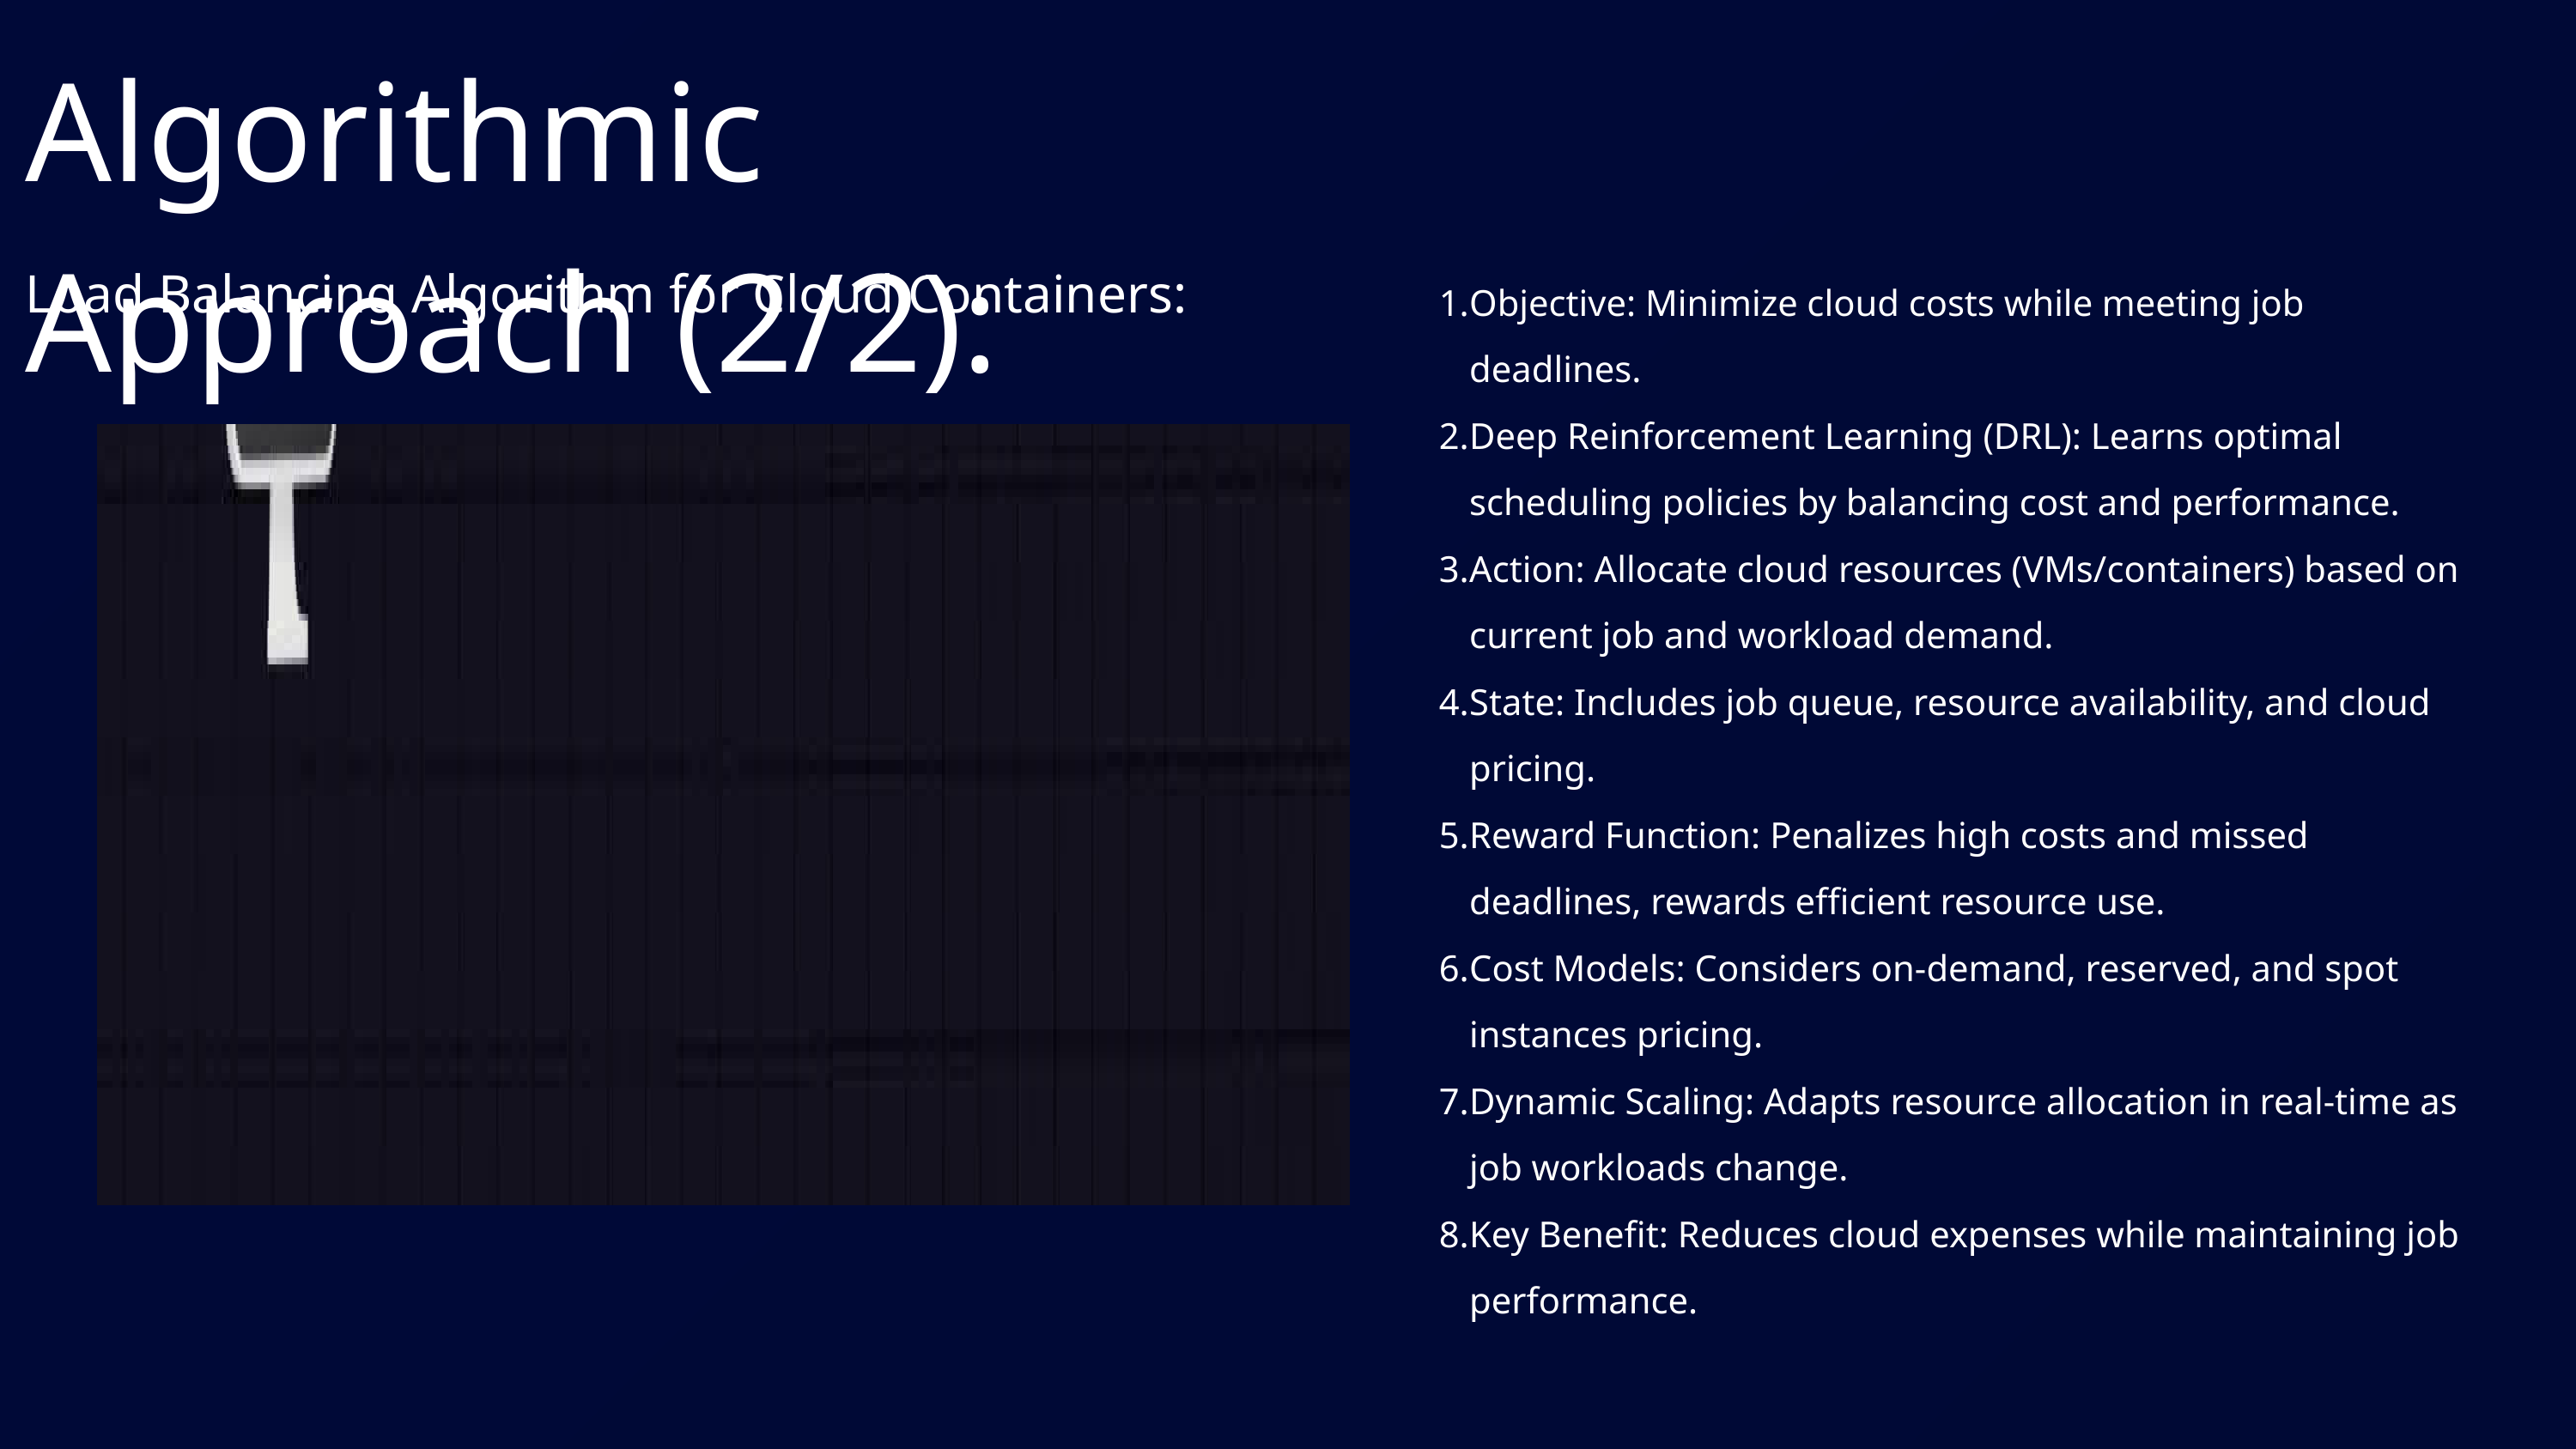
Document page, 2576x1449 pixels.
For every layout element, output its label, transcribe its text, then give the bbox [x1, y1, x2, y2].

text_box Load Balancing Algorithm for Cloud Containers: [25, 251, 1236, 324]
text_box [96, 423, 1351, 1206]
text_box Objective: Minimize cloud costs while meeting job deadlines. Deep Reinforcement Learning (DRL): Learns optimal scheduling policies by balancing cost and performance. Action: Allocate cloud resources (VMs/containers) based on current job and workload demand. State: Includes job queue, resource availability, and cloud pricing. Reward Function: Penalizes high costs and missed deadlines, rewards efficient resource use. Cost Models: Considers on-demand, reserved, and spot instances pricing. Dynamic Scaling: Adapts resource allocation in real-time as job workloads change. Key Benefit: Reduces cloud expenses while maintaining job performance. [1408, 257, 2460, 1321]
text_box Algorithmic Approach (2/2): [25, 18, 1317, 399]
